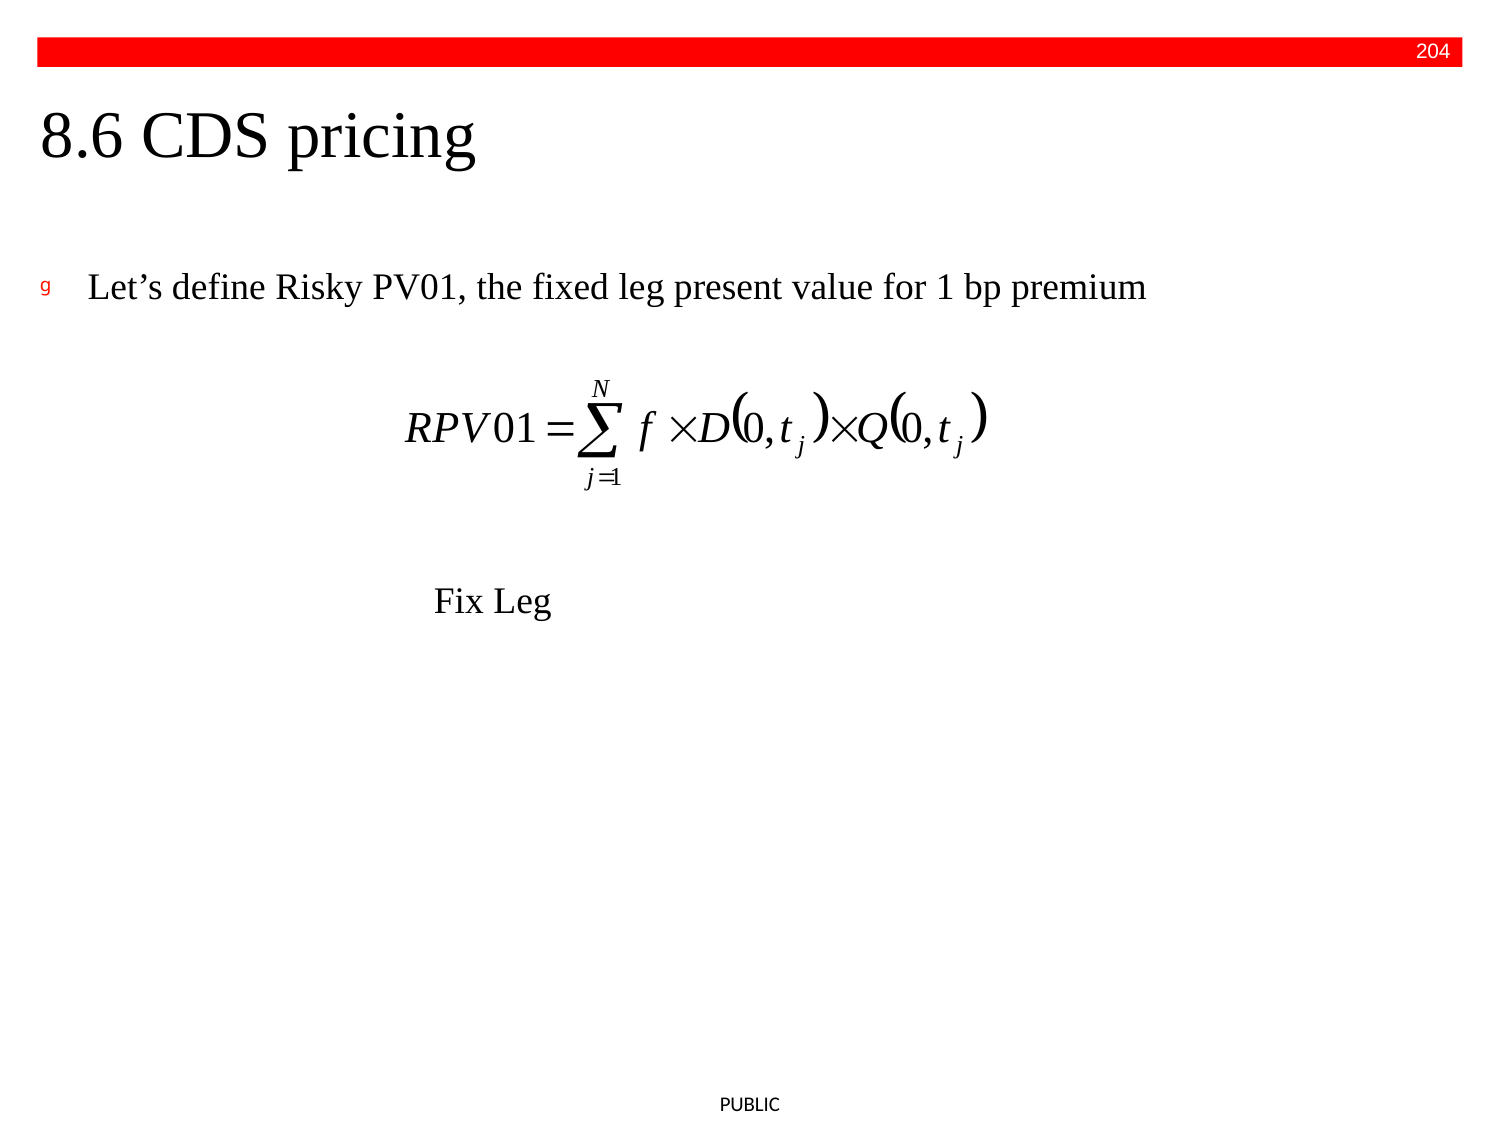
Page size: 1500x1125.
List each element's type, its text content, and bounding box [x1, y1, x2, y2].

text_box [396, 368, 988, 499]
text_box Let’s define Risky PV01, the fixed leg present value for 1 bp premium [24, 220, 1459, 349]
footer [512, 1042, 988, 1103]
text_box 8.6 CDS pricing [25, 83, 1500, 179]
